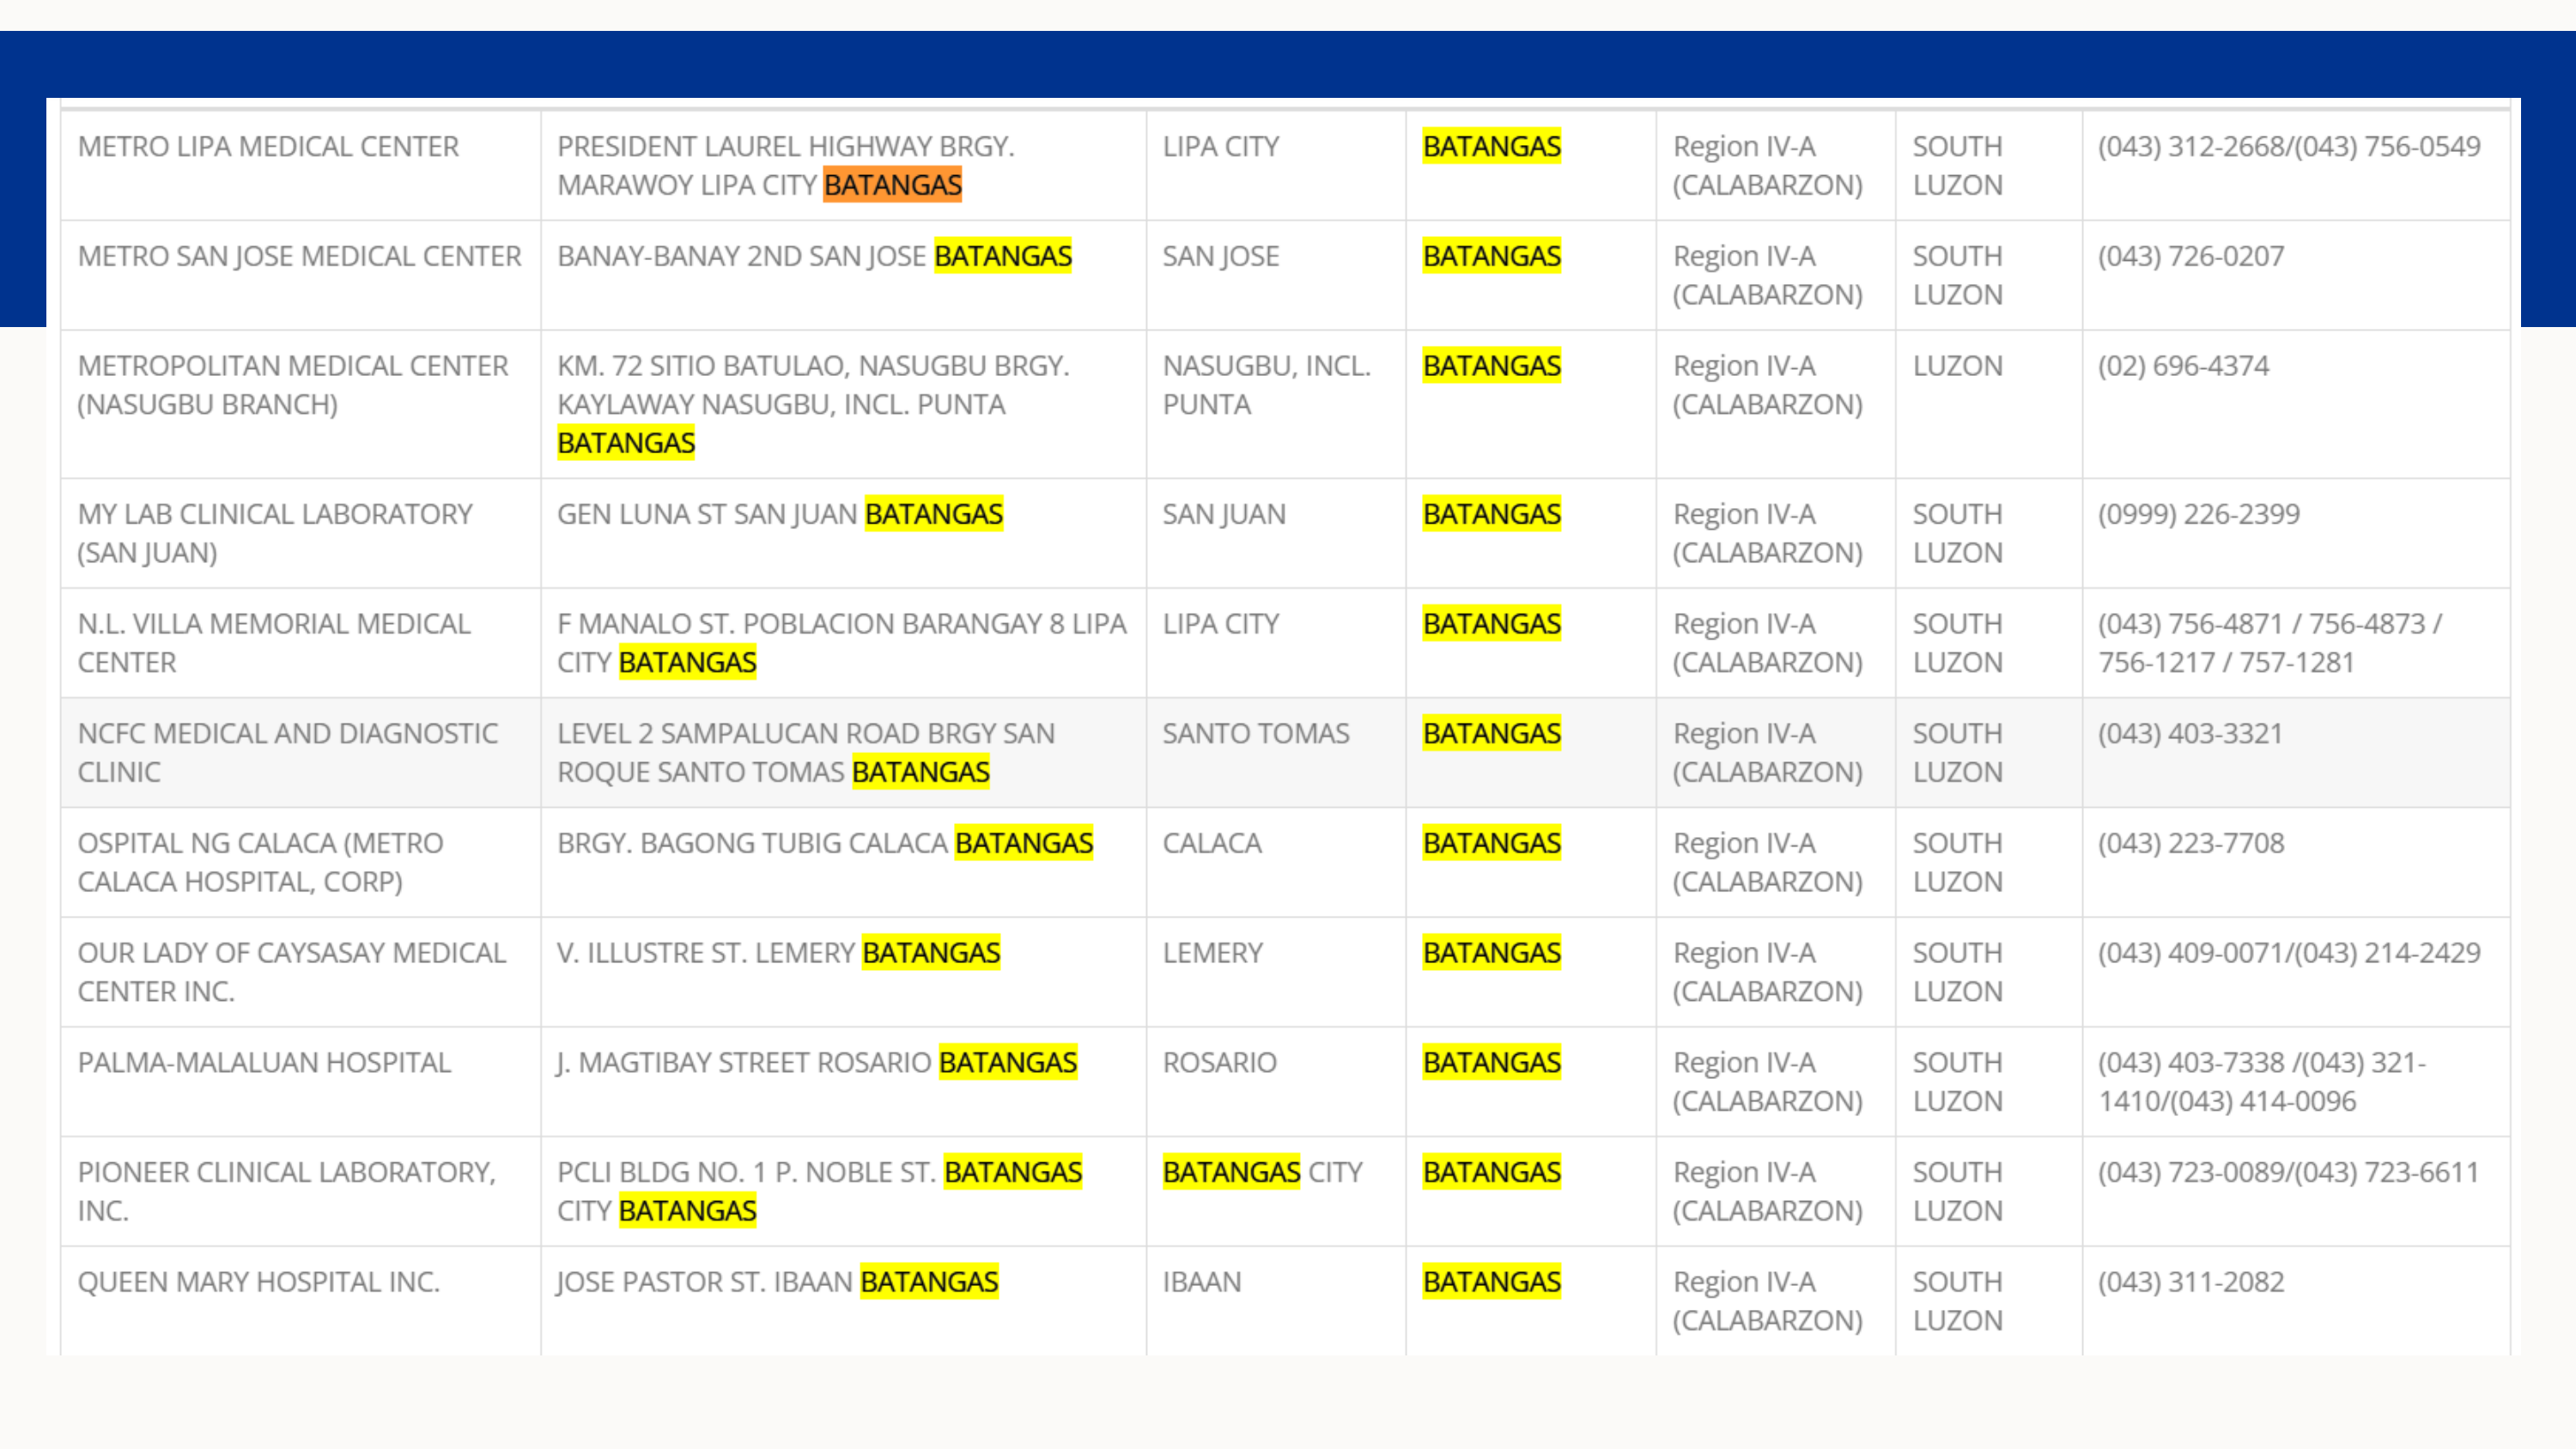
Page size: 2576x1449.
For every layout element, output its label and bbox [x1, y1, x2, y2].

text_box [0, 30, 2576, 328]
picture [46, 97, 2521, 1355]
